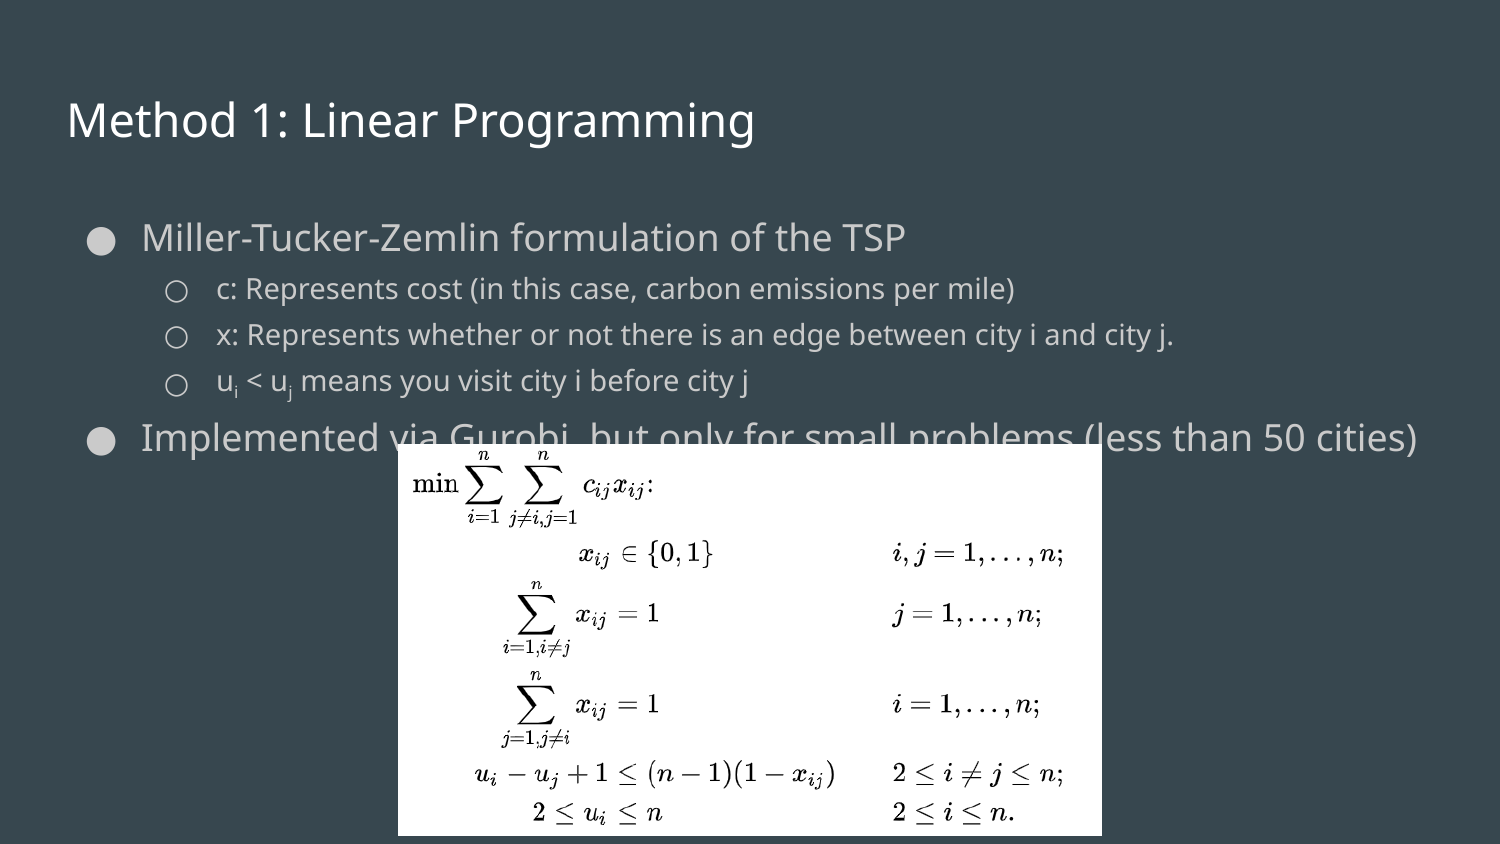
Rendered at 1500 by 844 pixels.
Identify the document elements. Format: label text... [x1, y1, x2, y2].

title Method 1: Linear Programming [51, 72, 1449, 167]
list Miller-Tucker-Zemlin formulation of the TSP c: Represents cost (in this case, carbon emissions per mile) x: Represents whether or not there is an edge between city i and city j. ui < uj means you visit city i before city j Implemented via Gurobi, but only for small problems (less than 50 cities) [51, 189, 1449, 750]
picture [398, 444, 1102, 837]
